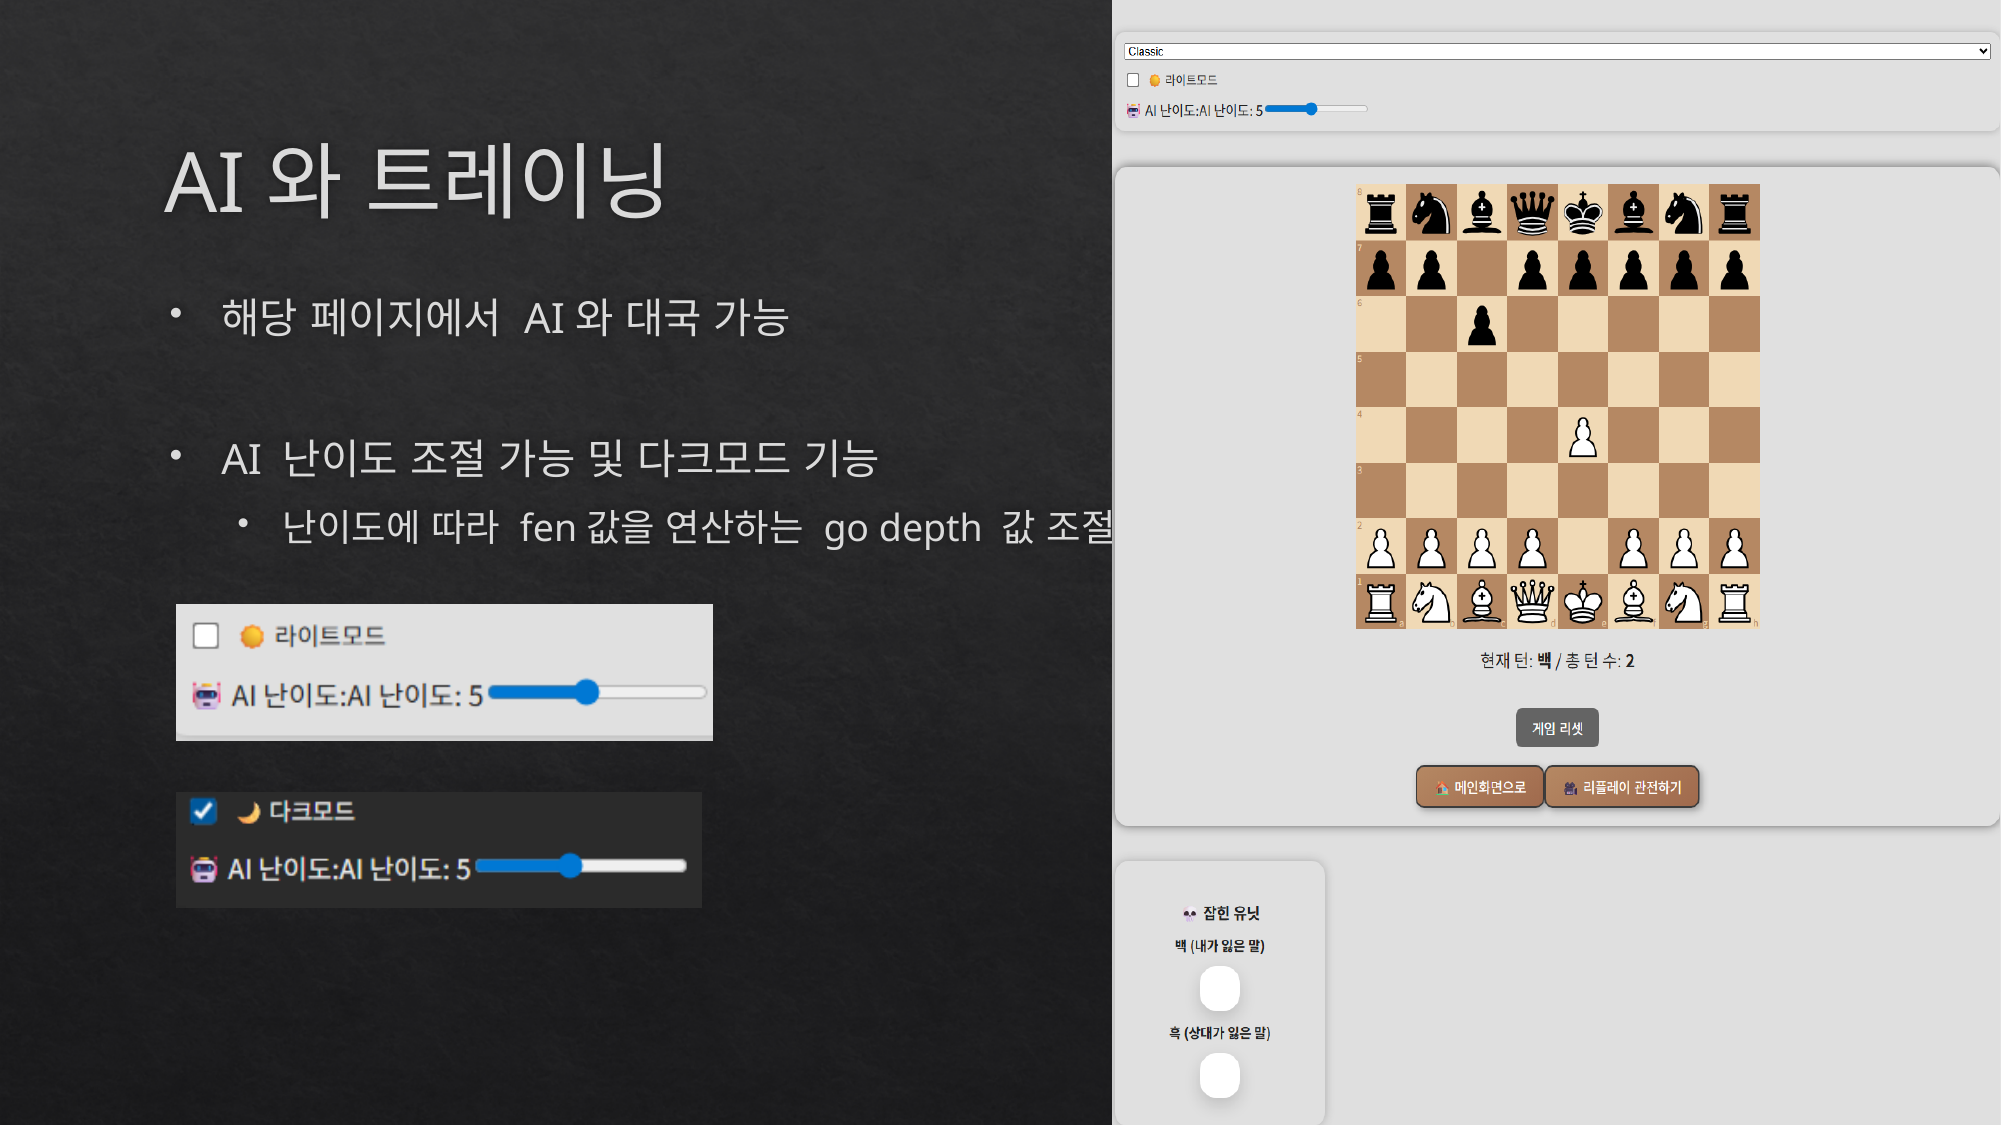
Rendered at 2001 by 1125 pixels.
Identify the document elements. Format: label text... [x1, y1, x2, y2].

list 해당 페이지에서 AI와 대국 가능 AI 난이도 조절 가능 및 다크모드 기능 난이도에 따라 fen값을 연산하는 go depth 값 조절 [149, 284, 1104, 1100]
picture [1112, 0, 2000, 1125]
title AI와 트레이닝 [149, 99, 1104, 260]
picture [176, 604, 713, 741]
picture [176, 792, 702, 908]
